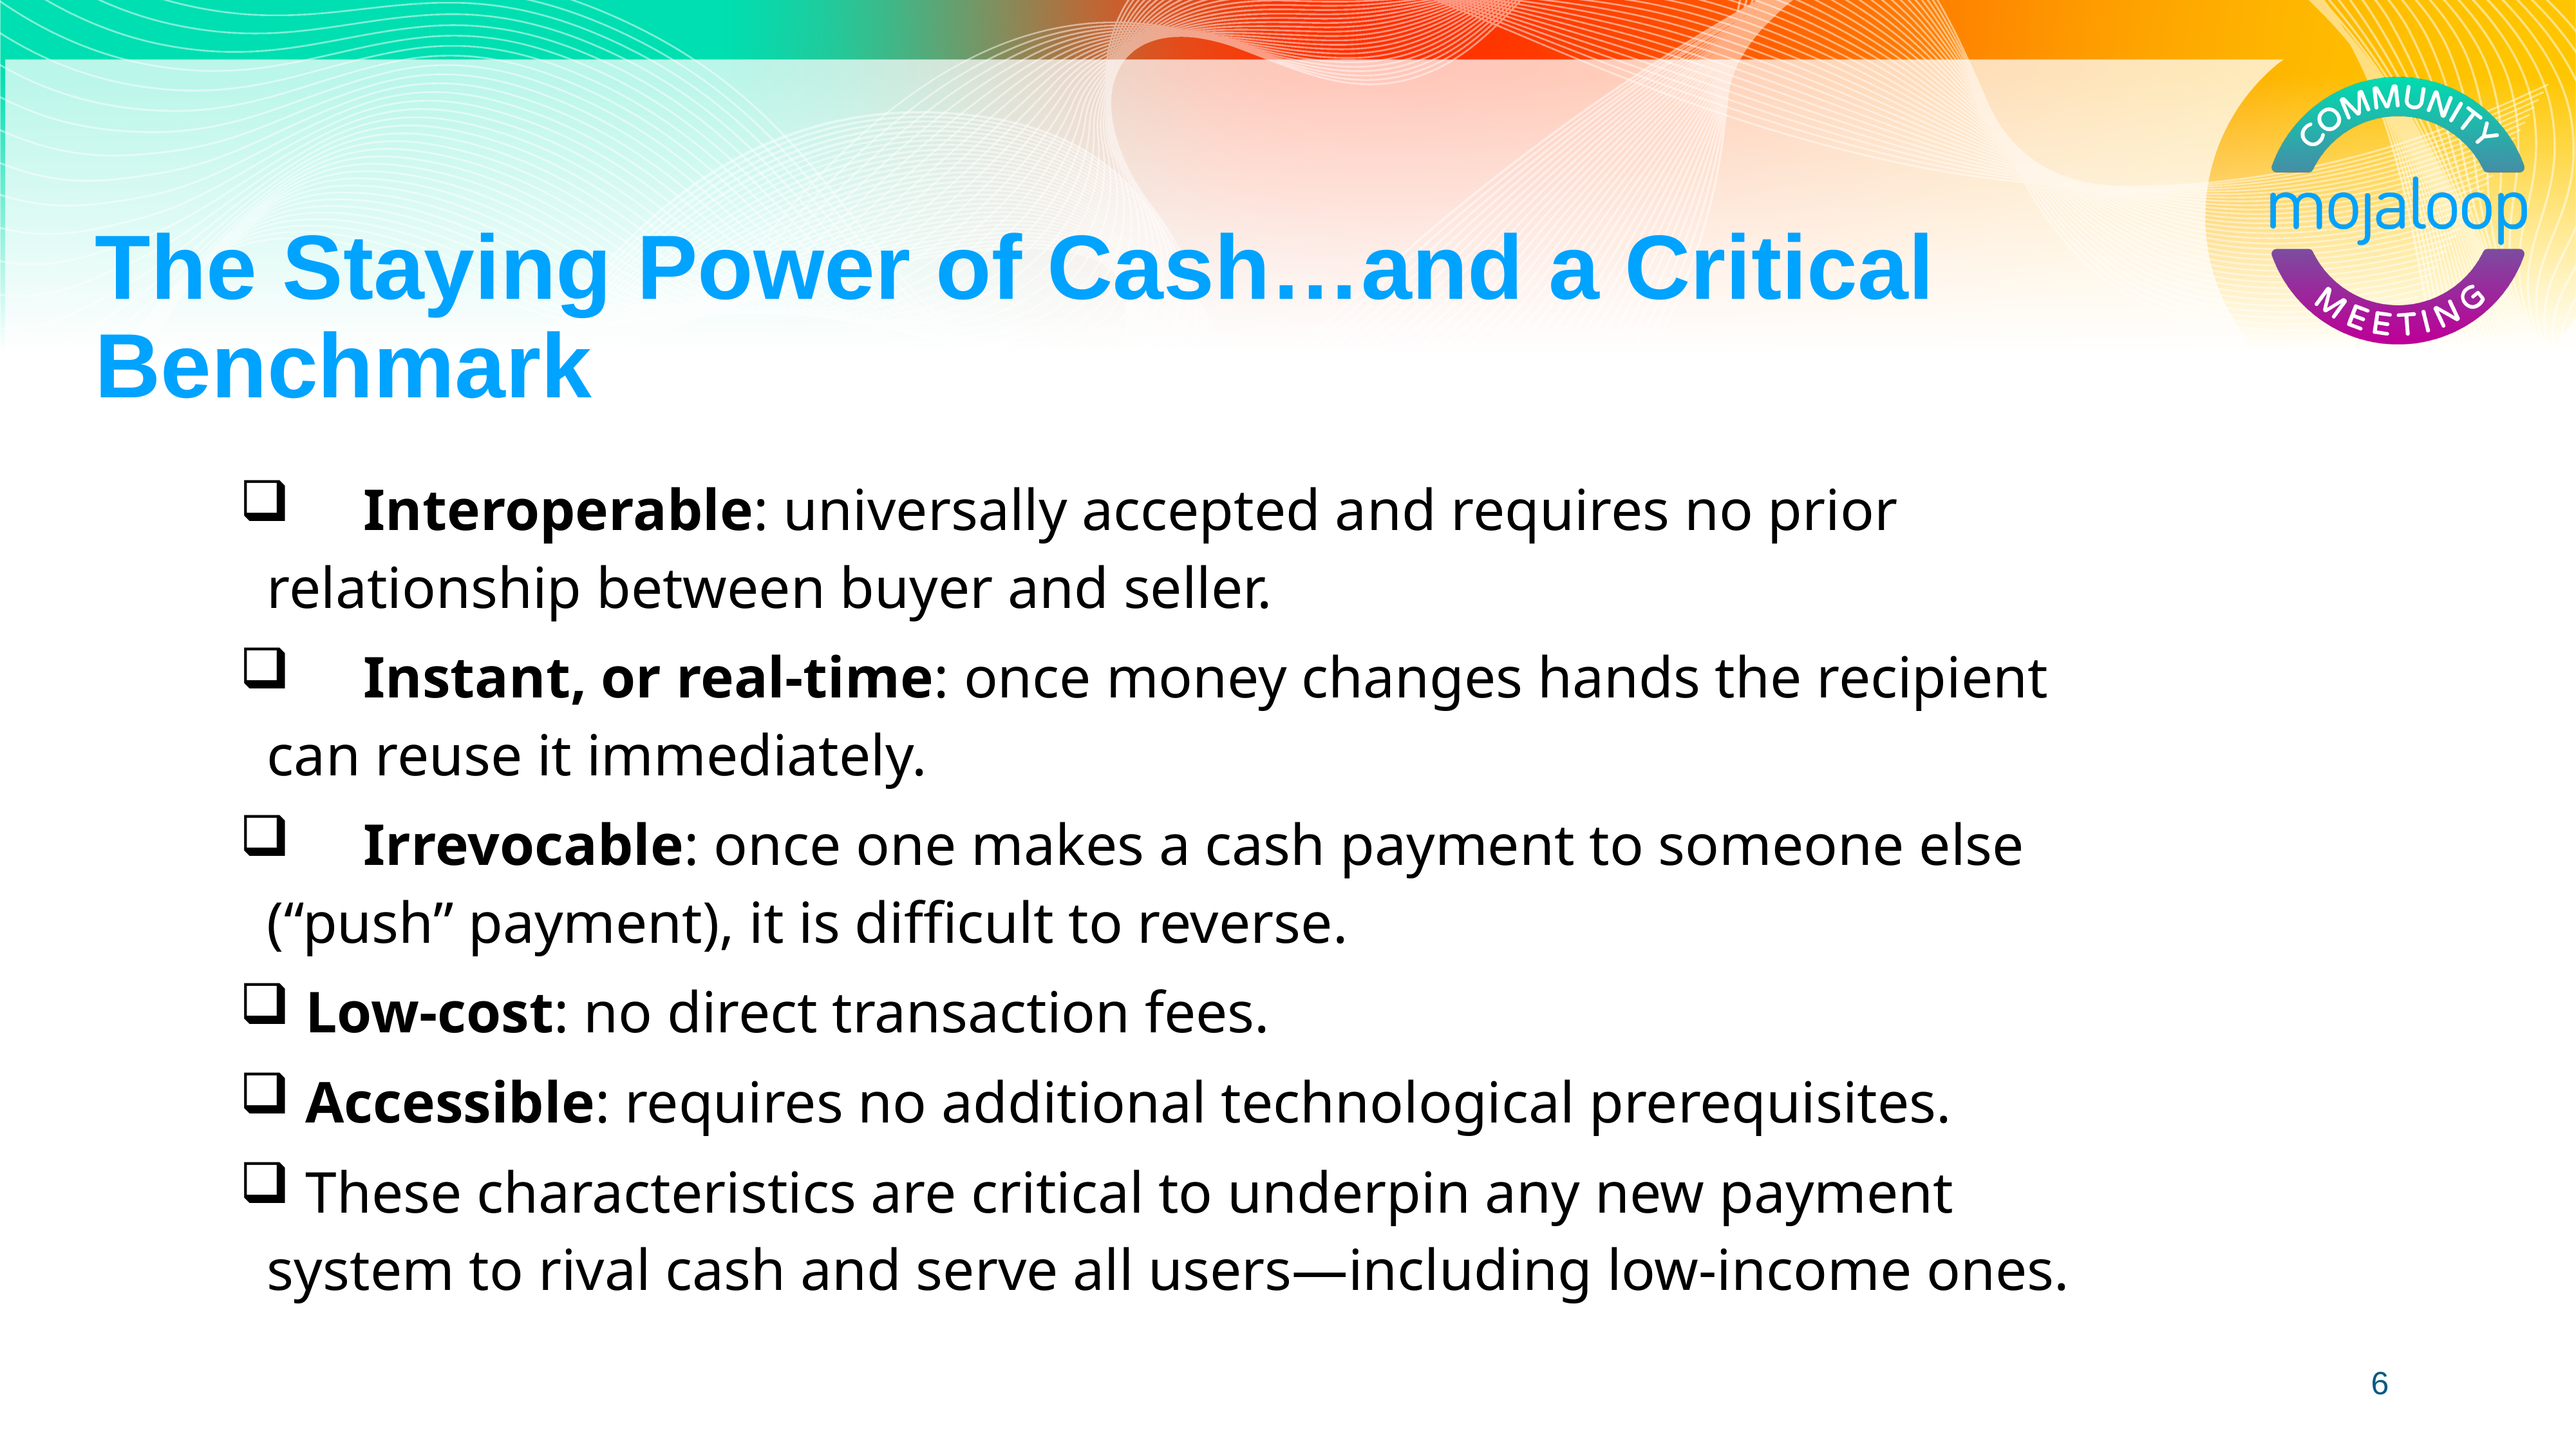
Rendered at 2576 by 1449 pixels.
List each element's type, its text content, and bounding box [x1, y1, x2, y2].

slide_number 6 [1819, 1343, 2399, 1421]
picture [0, 0, 2576, 1449]
title The Staying Power of Cash…and a Critical Benchmark [85, 178, 2189, 459]
text_box Interoperable: universally accepted and requires no prior relationship between buyer and seller. Instant, or real-time: once money changes hands the recipient can reuse it immediately. Irrevocable: once one makes a cash payment to someone else (“push” payment), it is difficult to reverse. Low-cost: no direct transaction fees. Accessible: requires no additional technological prerequisites. These characteristics are critical to underpin any new payment system to rival cash and serve all users—including low-income ones. [230, 459, 2142, 1197]
